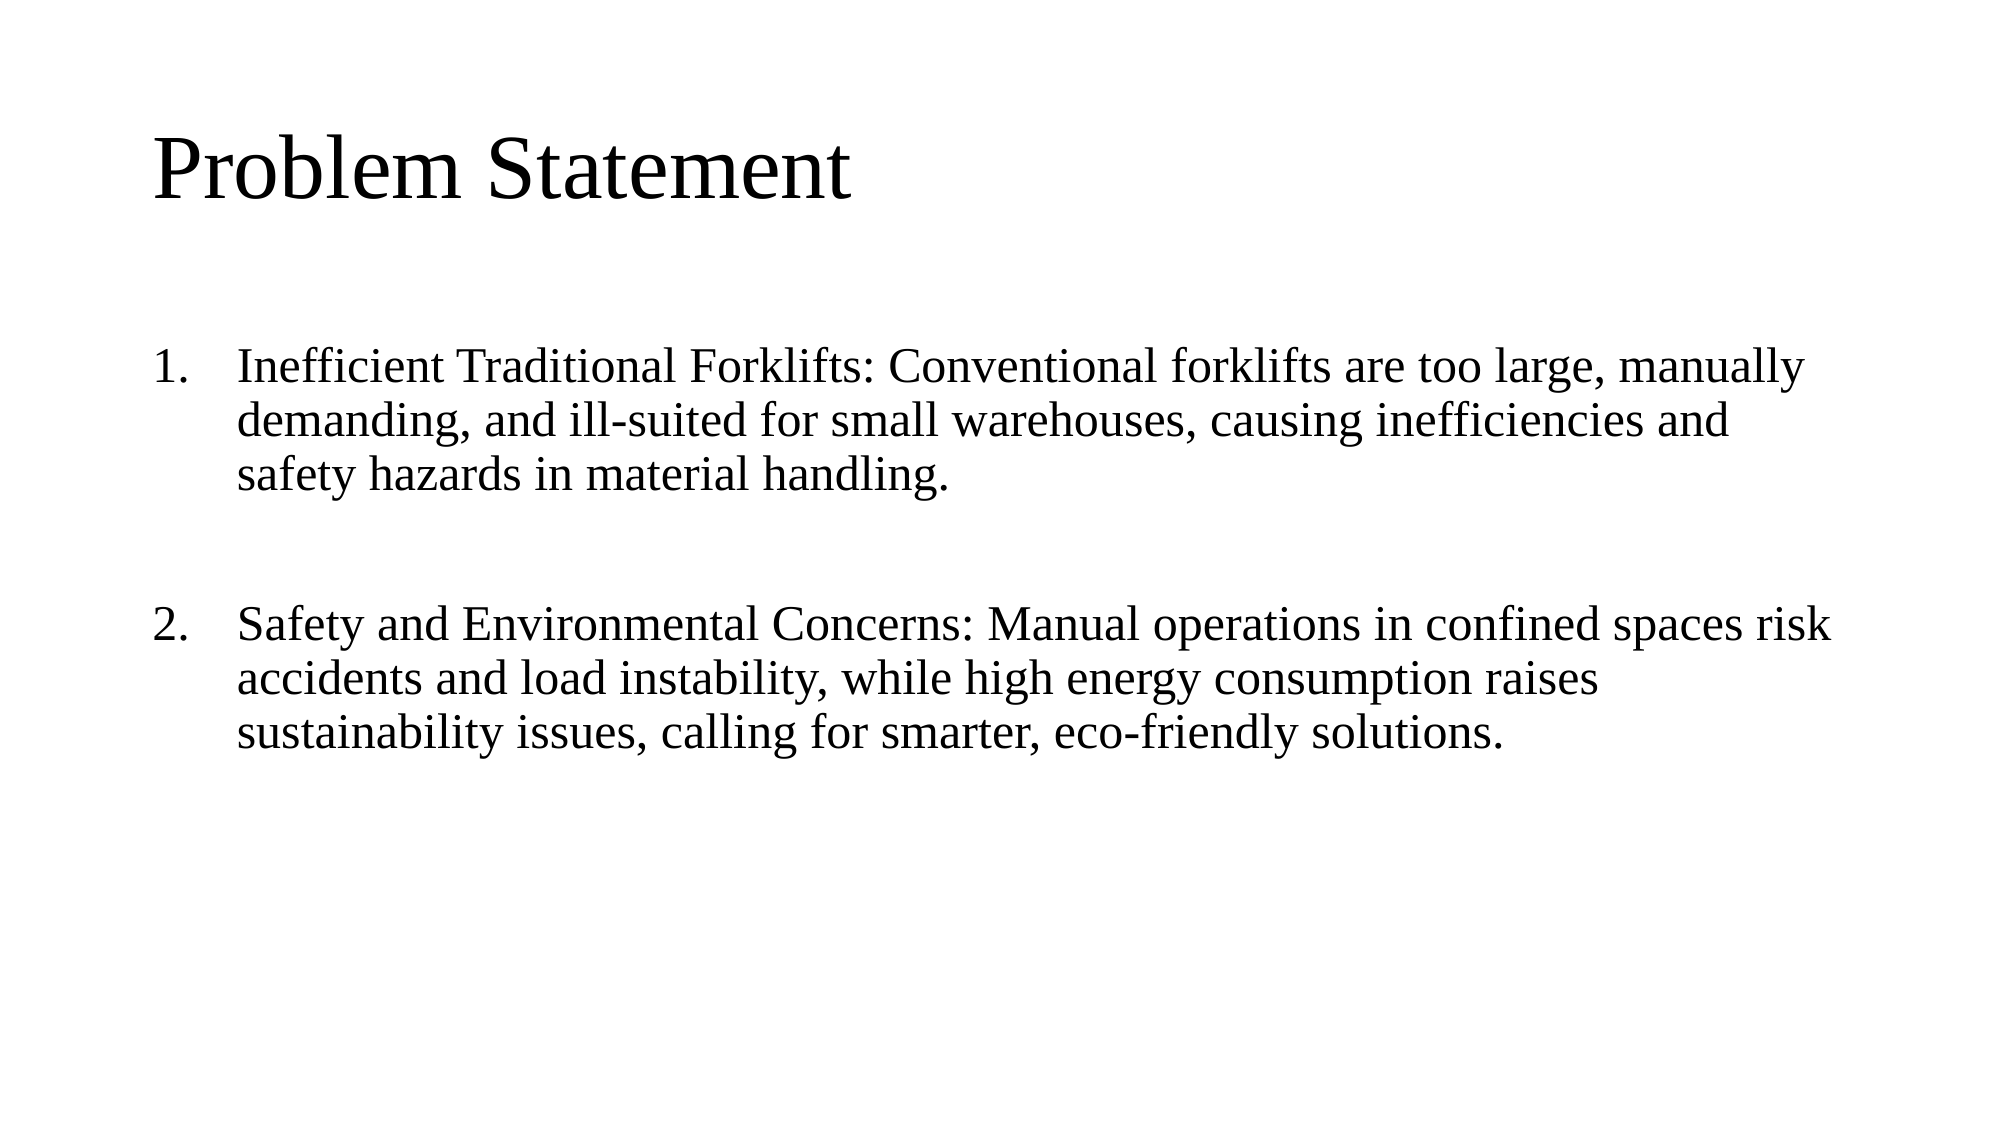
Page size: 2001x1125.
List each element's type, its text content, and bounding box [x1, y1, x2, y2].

list Inefficient Traditional Forklifts: Conventional forklifts are too large, manually demanding, and ill-suited for small warehouses, causing inefficiencies and safety hazards in material handling. Safety and Environmental Concerns: Manual operations in confined spaces risk accidents and load instability, while high energy consumption raises sustainability issues, calling for smarter, eco-friendly solutions. [137, 332, 1863, 1046]
title Problem Statement [137, 59, 1863, 278]
